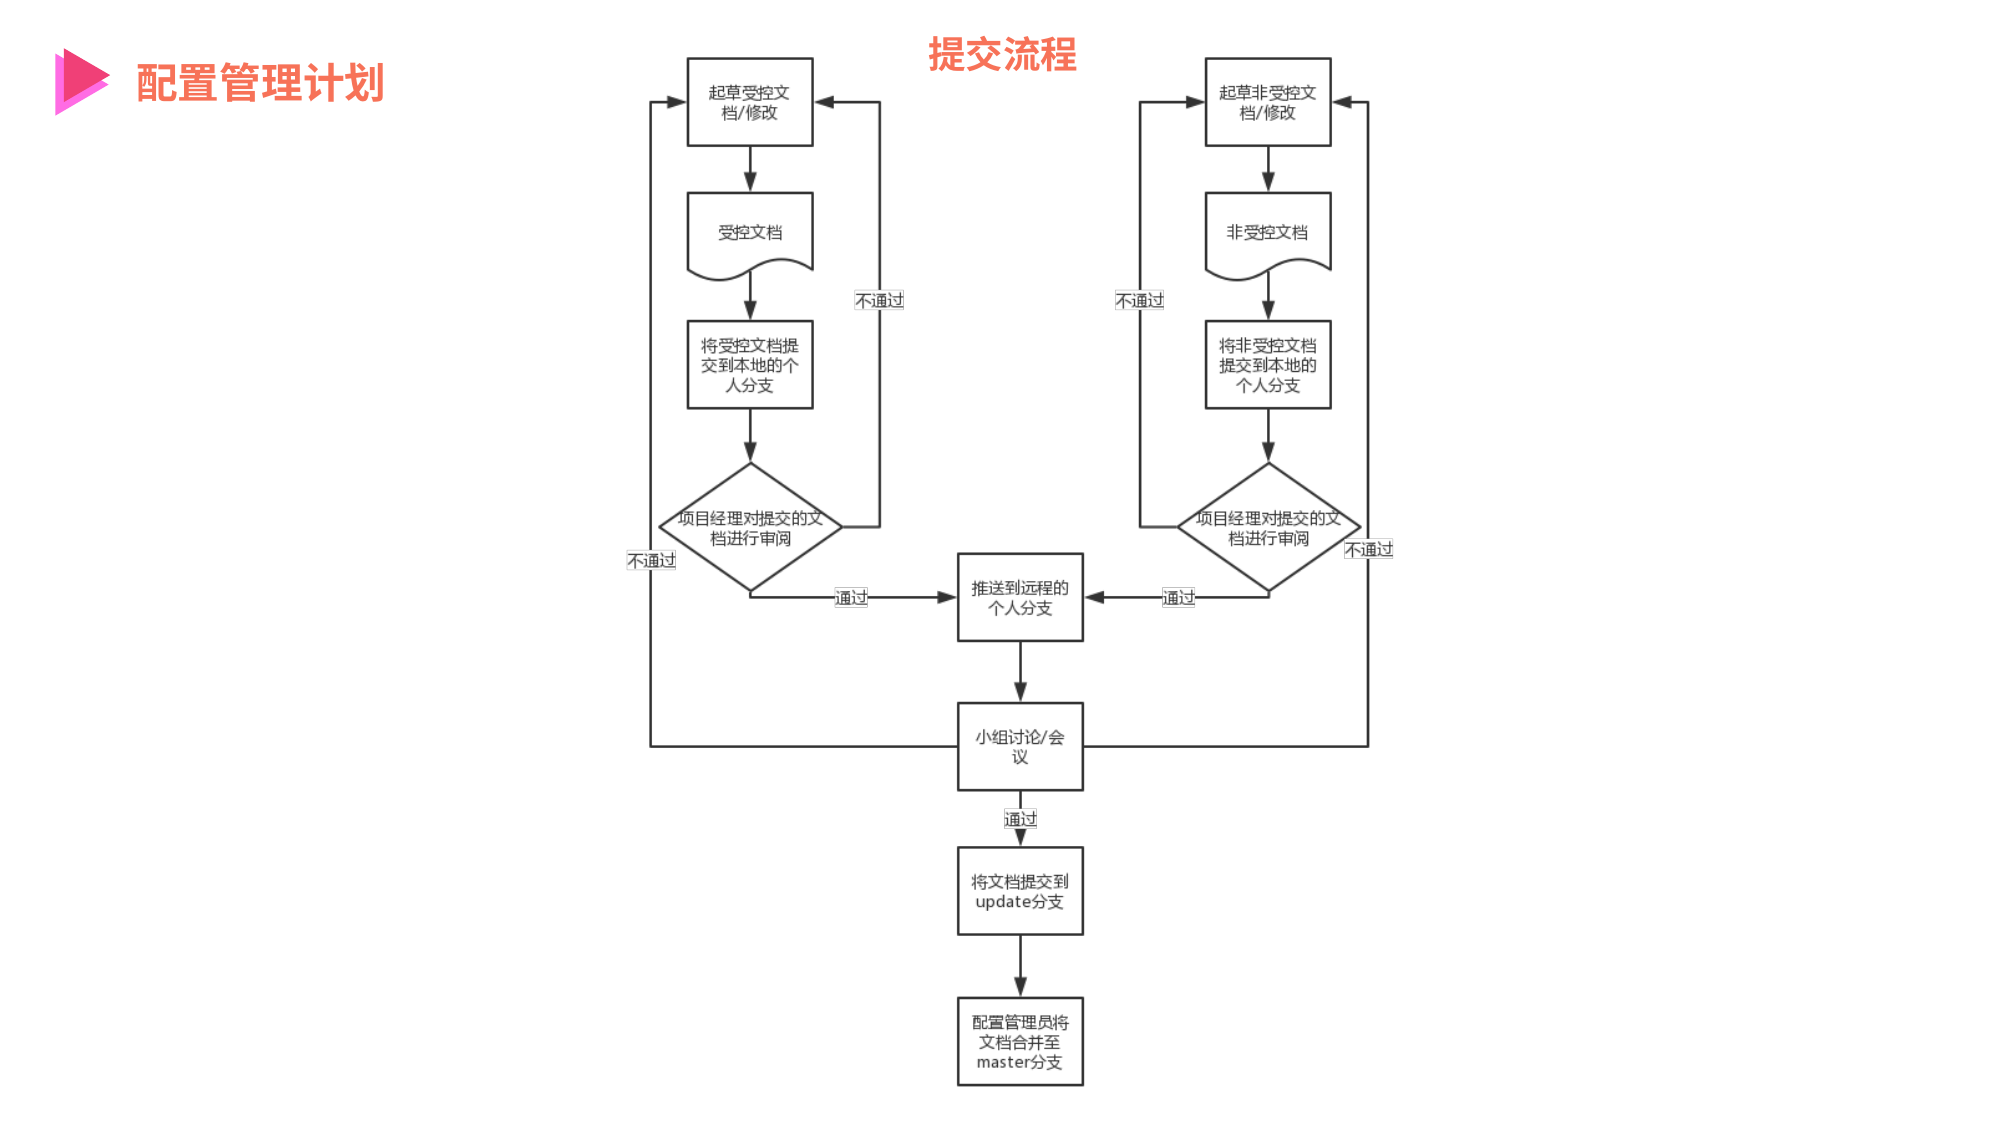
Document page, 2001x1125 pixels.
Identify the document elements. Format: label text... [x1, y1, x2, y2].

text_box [55, 48, 111, 116]
text_box 配置管理计划 [121, 48, 520, 114]
picture [591, 0, 1408, 1125]
